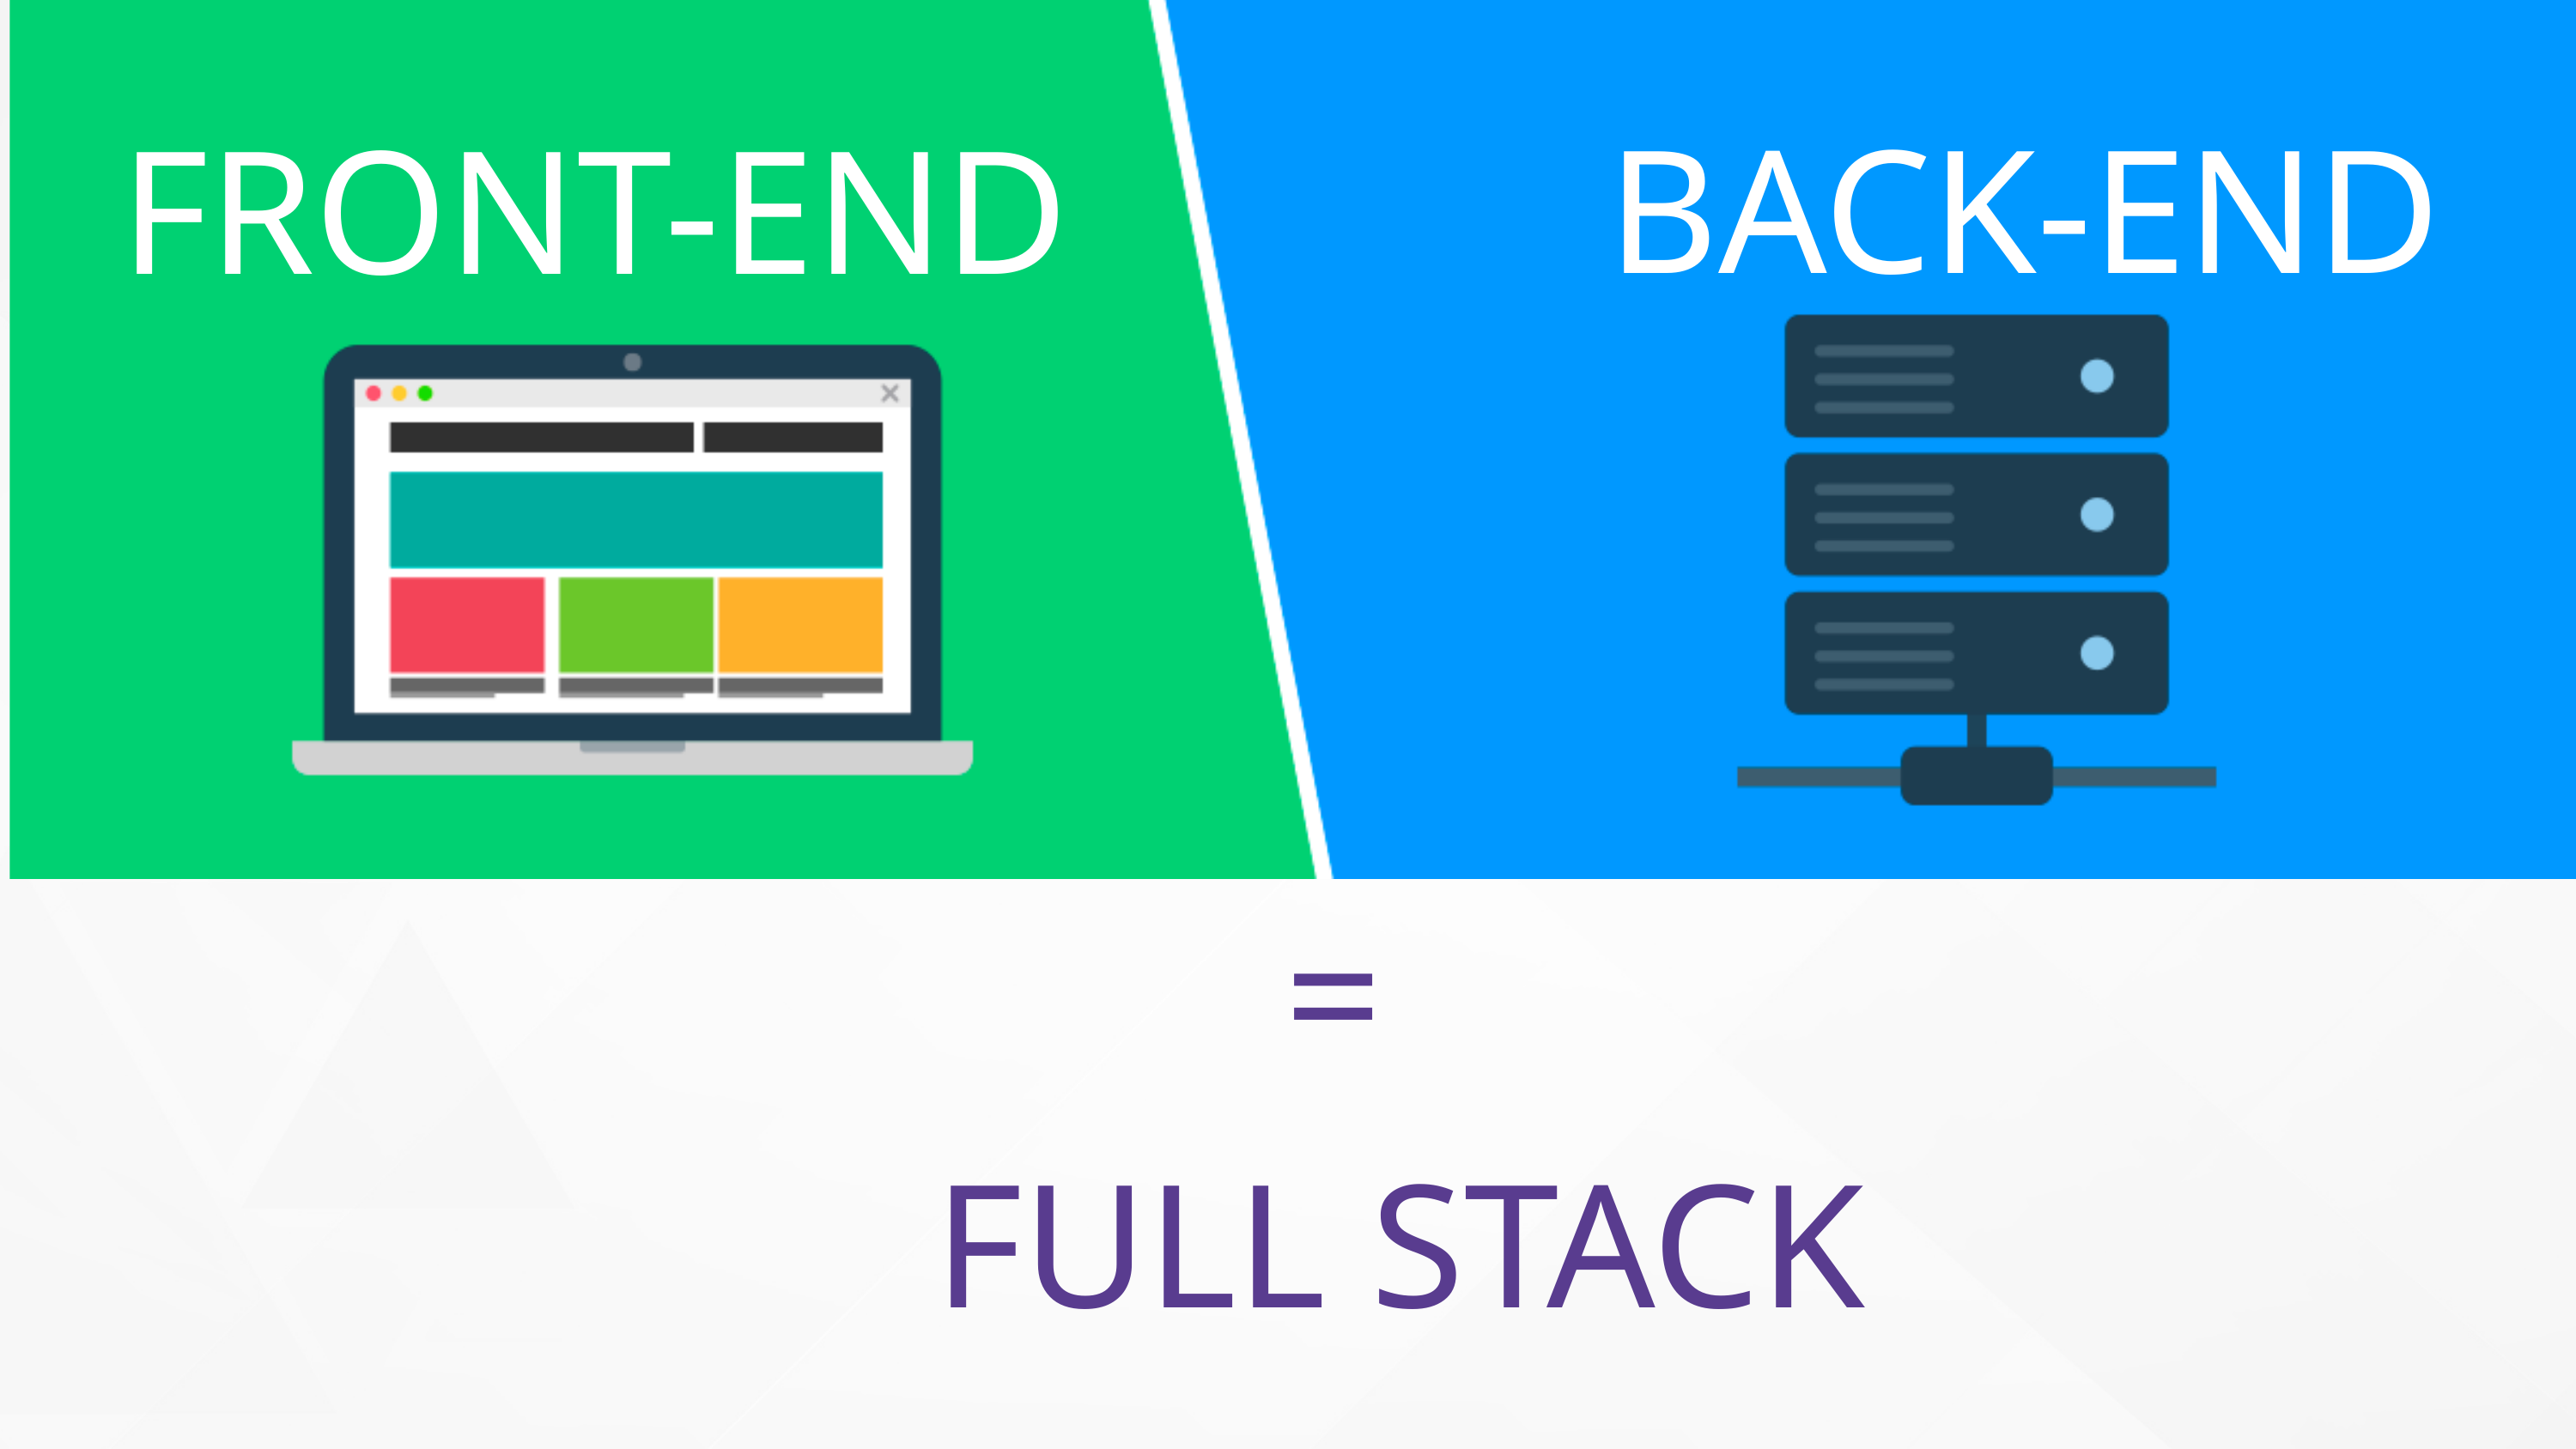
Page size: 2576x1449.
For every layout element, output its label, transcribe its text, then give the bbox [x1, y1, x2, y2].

text_box BACK-END [155, 69, 2441, 547]
text_box FRONT-END [67, 69, 1166, 308]
text_box = [1273, 852, 1382, 1092]
text_box [9, 0, 2576, 879]
text_box FULL STACK [790, 1103, 1866, 1343]
text_box [0, 0, 2576, 1449]
